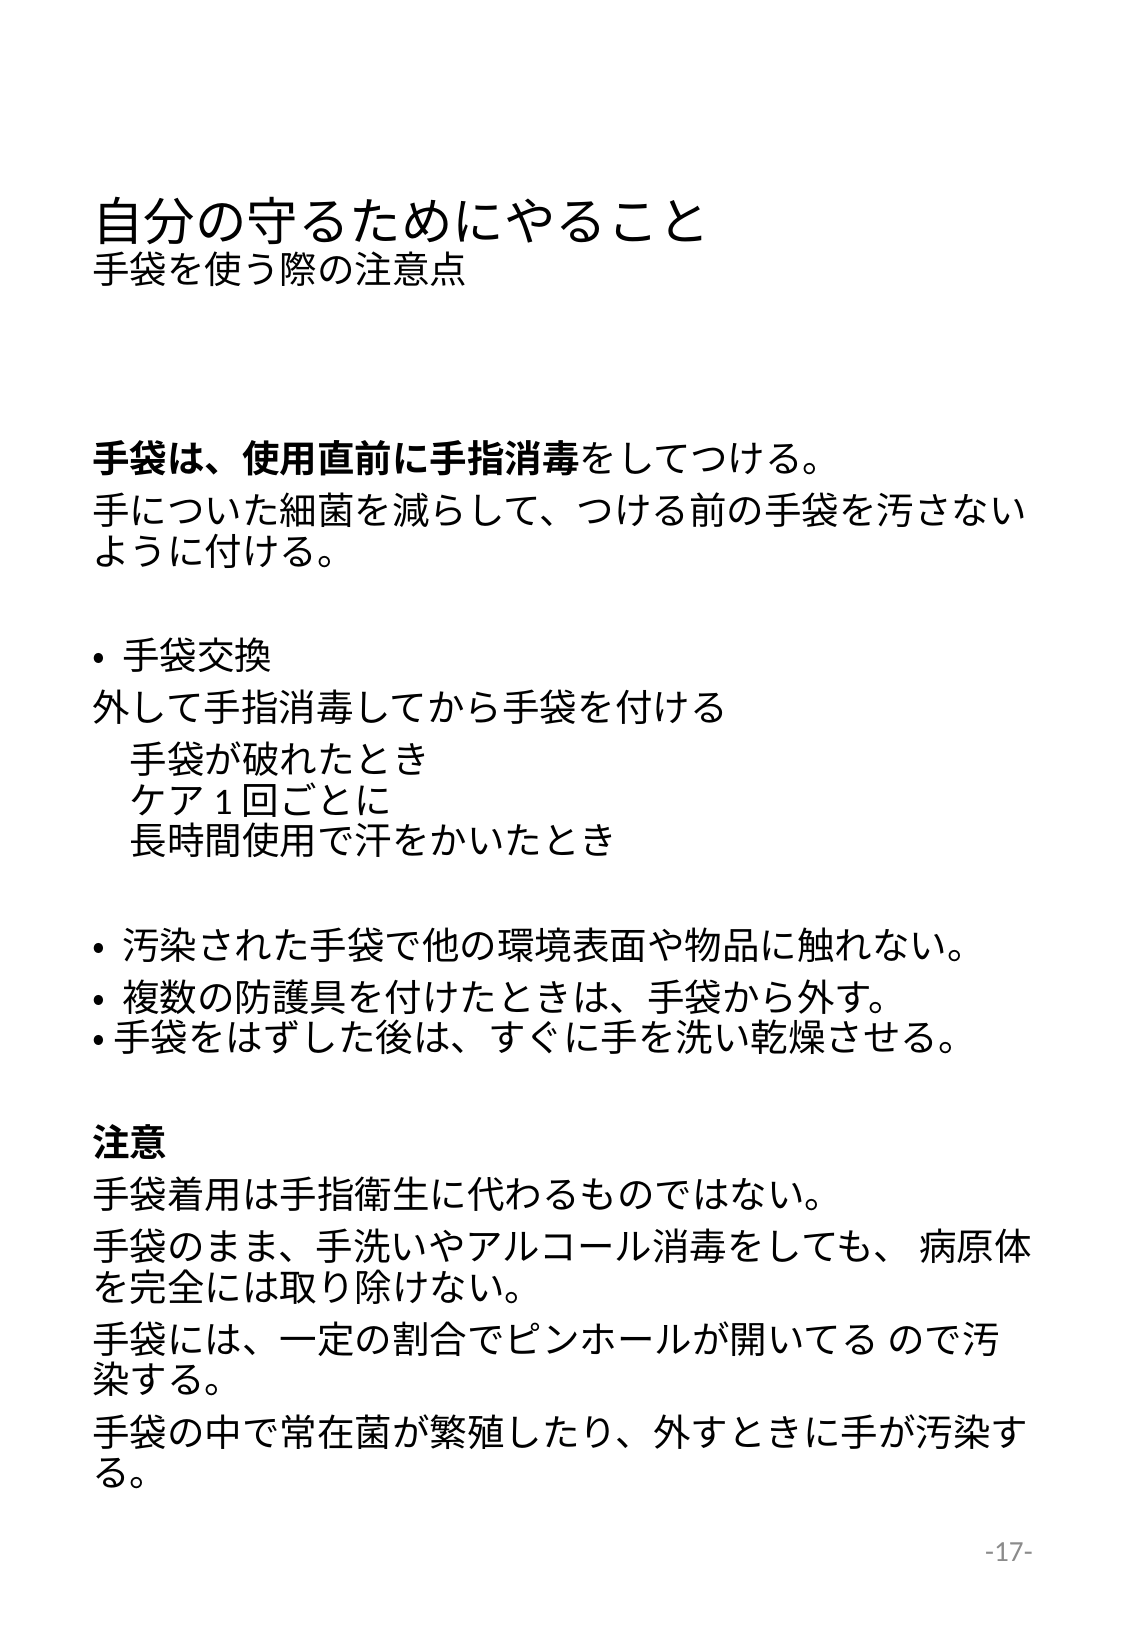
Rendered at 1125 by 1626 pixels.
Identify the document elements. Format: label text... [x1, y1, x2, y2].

slide_number -17- [794, 1506, 1048, 1593]
list 手袋は、使用直前に手指消毒をしてつける。 手についた細菌を減らして、つける前の手袋を汚さないように付ける。 • 手袋交換 外して手指消毒してから手袋を付ける 手袋が破れたとき ケア1回ごとに 長時間使用で汗をかいたとき • 汚染された手袋で他の環境表面や物品に触れない。 • 複数の防護具を付けたときは、手袋から外す。 • 手袋をはずした後は、すぐに手を洗い乾燥させる。 注意 手袋着用は手指衛生に代わるものではない。 手袋のまま、手洗いやアルコール消毒をしても、 病原体を完全には取り除けない。 手袋には、一定の割合でピンホールが開いてる ので汚染する。 手袋の中で常在菌が繁殖したり、外すときに手が汚染する。 [77, 432, 1048, 1593]
title 自分の守るためにやること 手袋を使う際の注意点 [77, 86, 1048, 401]
